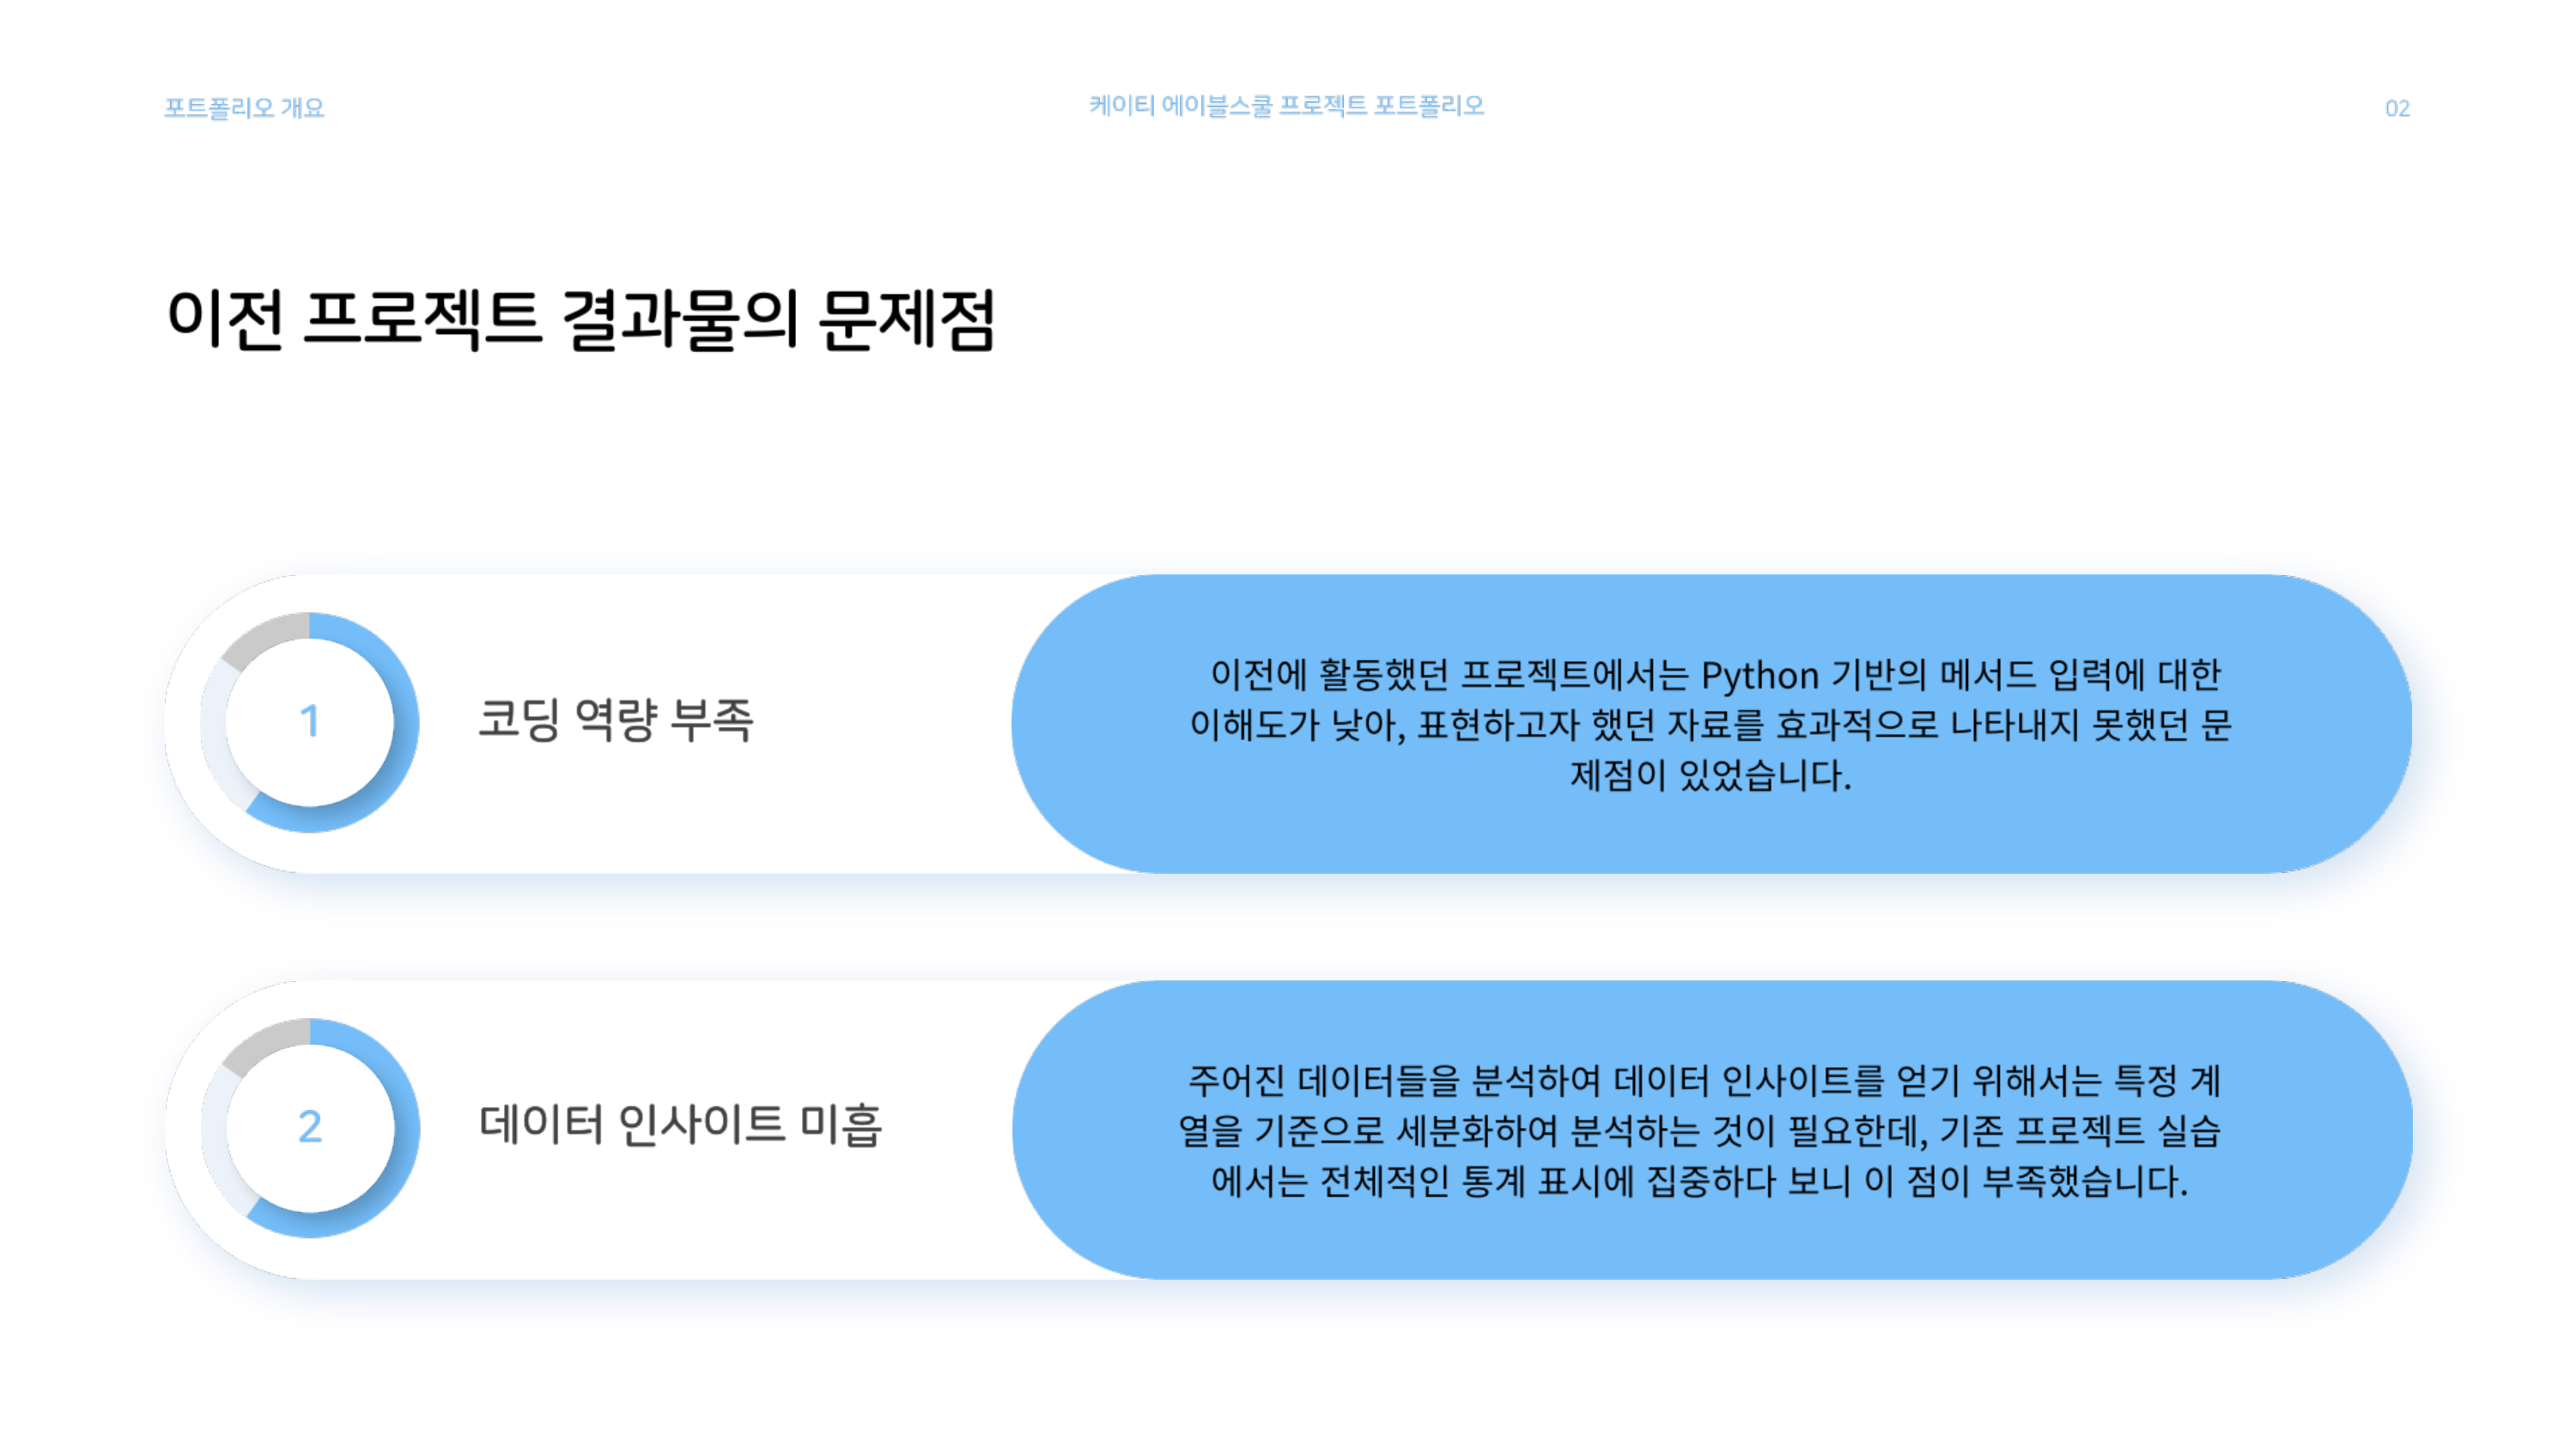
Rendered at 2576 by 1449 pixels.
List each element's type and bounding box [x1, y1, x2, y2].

picture [159, 88, 337, 133]
text_box [1012, 574, 2412, 874]
picture [1008, 85, 1497, 130]
text_box [1012, 980, 2413, 1280]
picture [0, 440, 2576, 1443]
picture [154, 264, 1023, 384]
text_box [164, 980, 1012, 1280]
picture [2228, 91, 2421, 127]
text_box [226, 639, 395, 808]
text_box [227, 1045, 396, 1214]
text_box [164, 574, 1012, 874]
